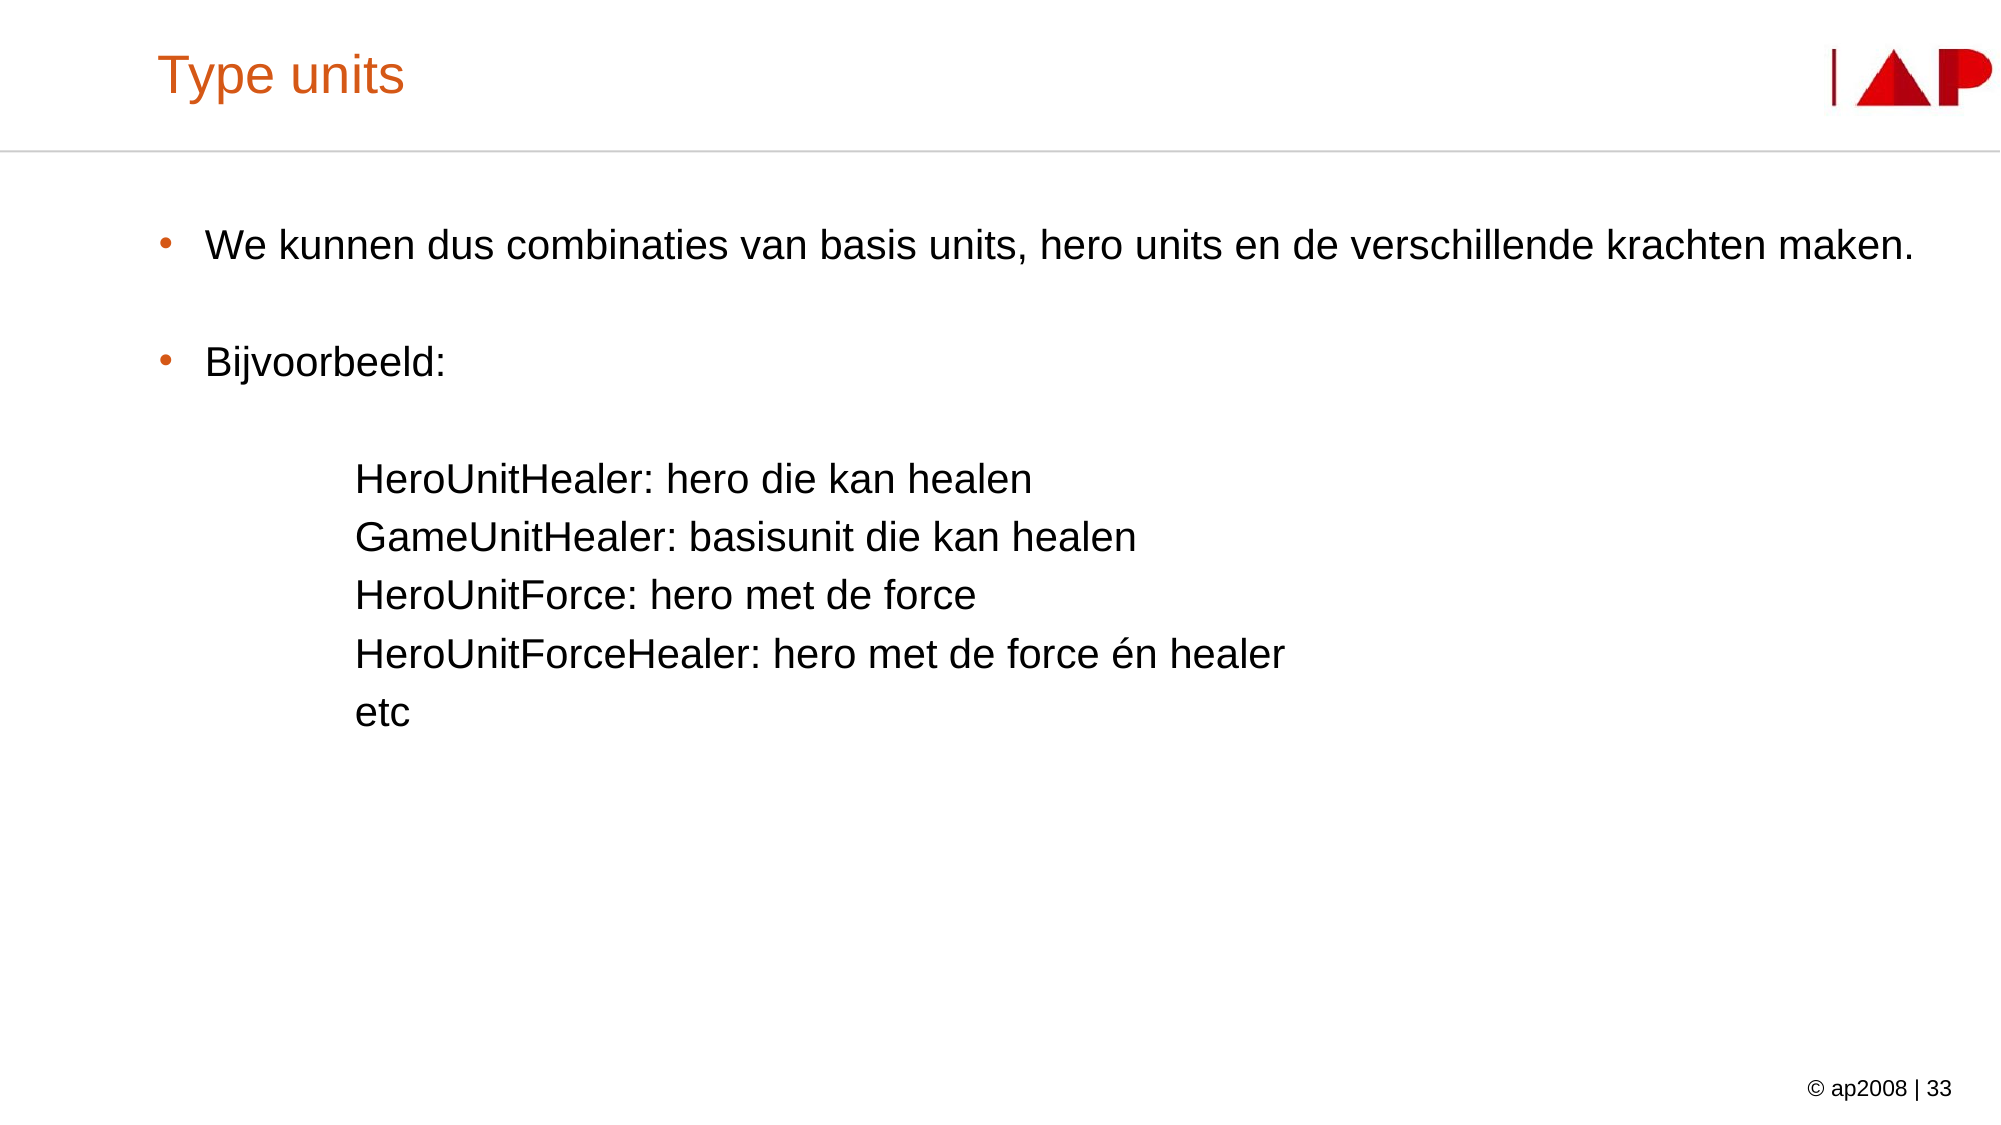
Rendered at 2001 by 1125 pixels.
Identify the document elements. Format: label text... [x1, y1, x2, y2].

list We kunnen dus combinaties van basis units, hero units en de verschillende krachten maken. Bijvoorbeeld: HeroUnitHealer: hero die kan healen GameUnitHealer: basisunit die kan healen HeroUnitForce: hero met de force HeroUnitForceHealer: hero met de force én healer etc [157, 217, 1955, 1023]
slide_number © ap2008 | 33 [1425, 1061, 1953, 1113]
title Type units [157, 0, 1843, 152]
picture [1843, 10, 2000, 142]
